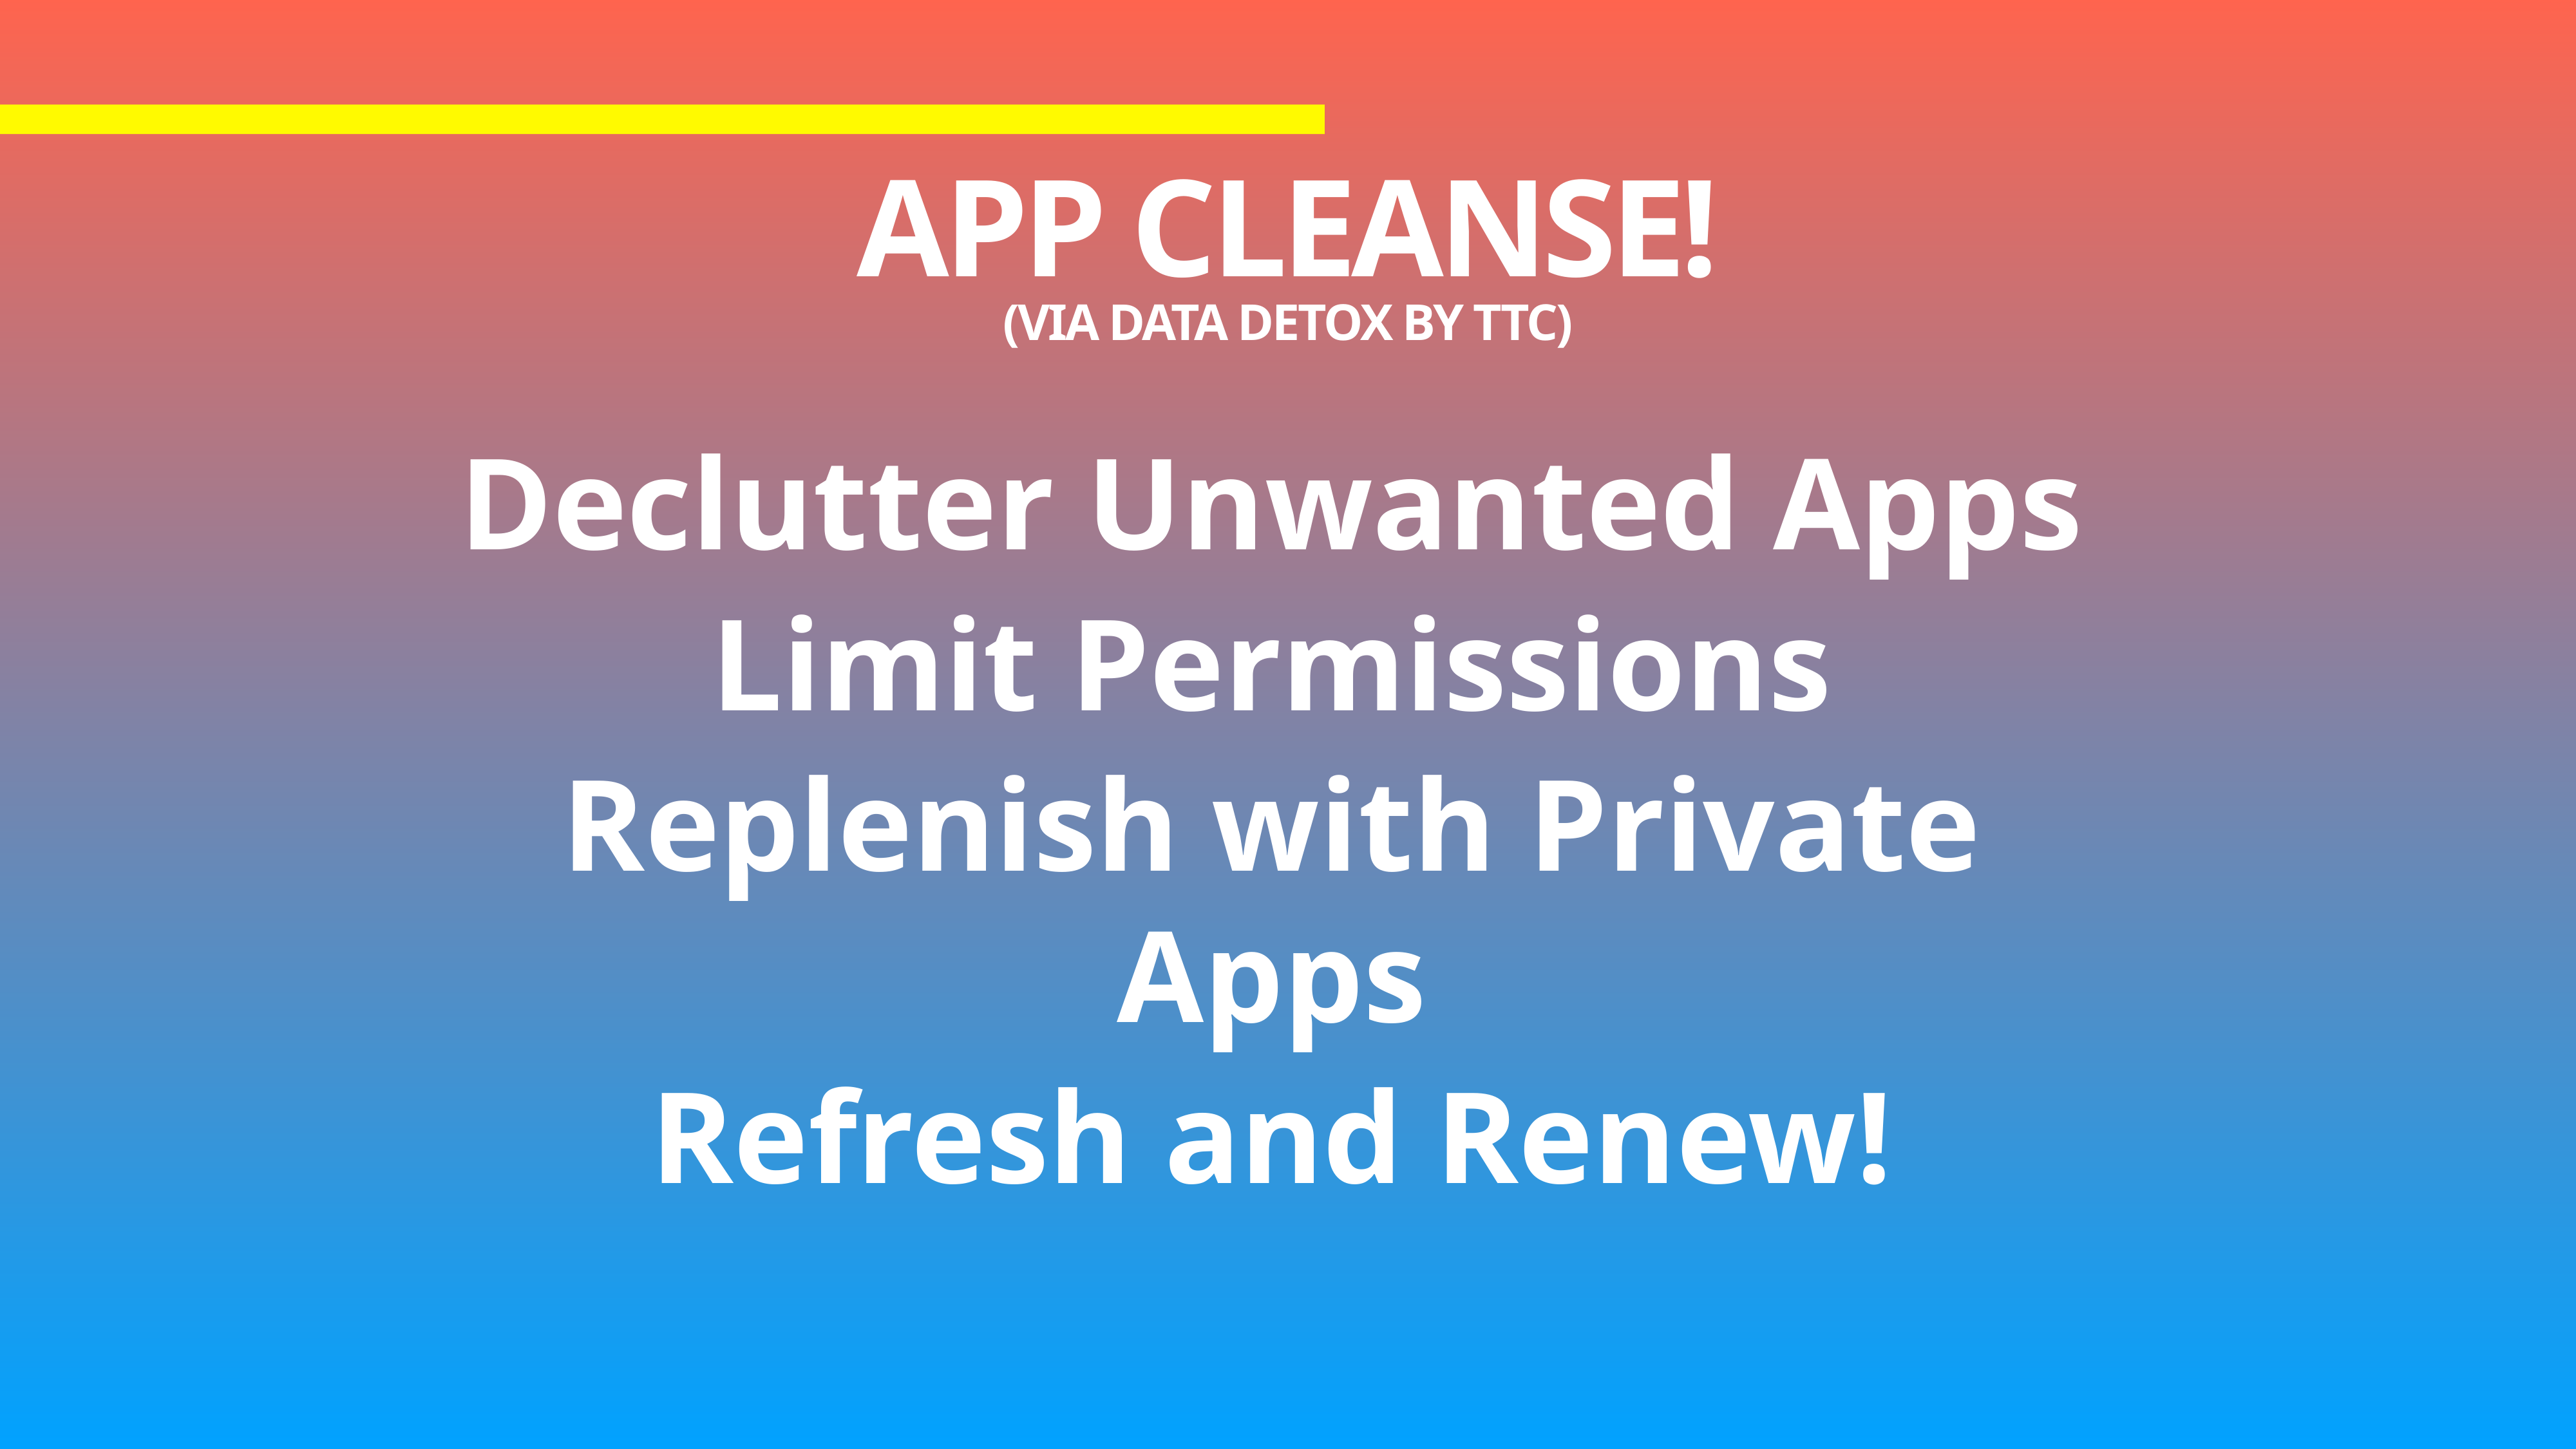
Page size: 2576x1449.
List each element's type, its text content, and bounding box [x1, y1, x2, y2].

list Declutter Unwanted Apps Limit Permissions Replenish with Private Apps Refresh and Renew! [445, 418, 2131, 1449]
title App Cleanse! (Via data Detox by ttc) [683, 168, 1893, 430]
